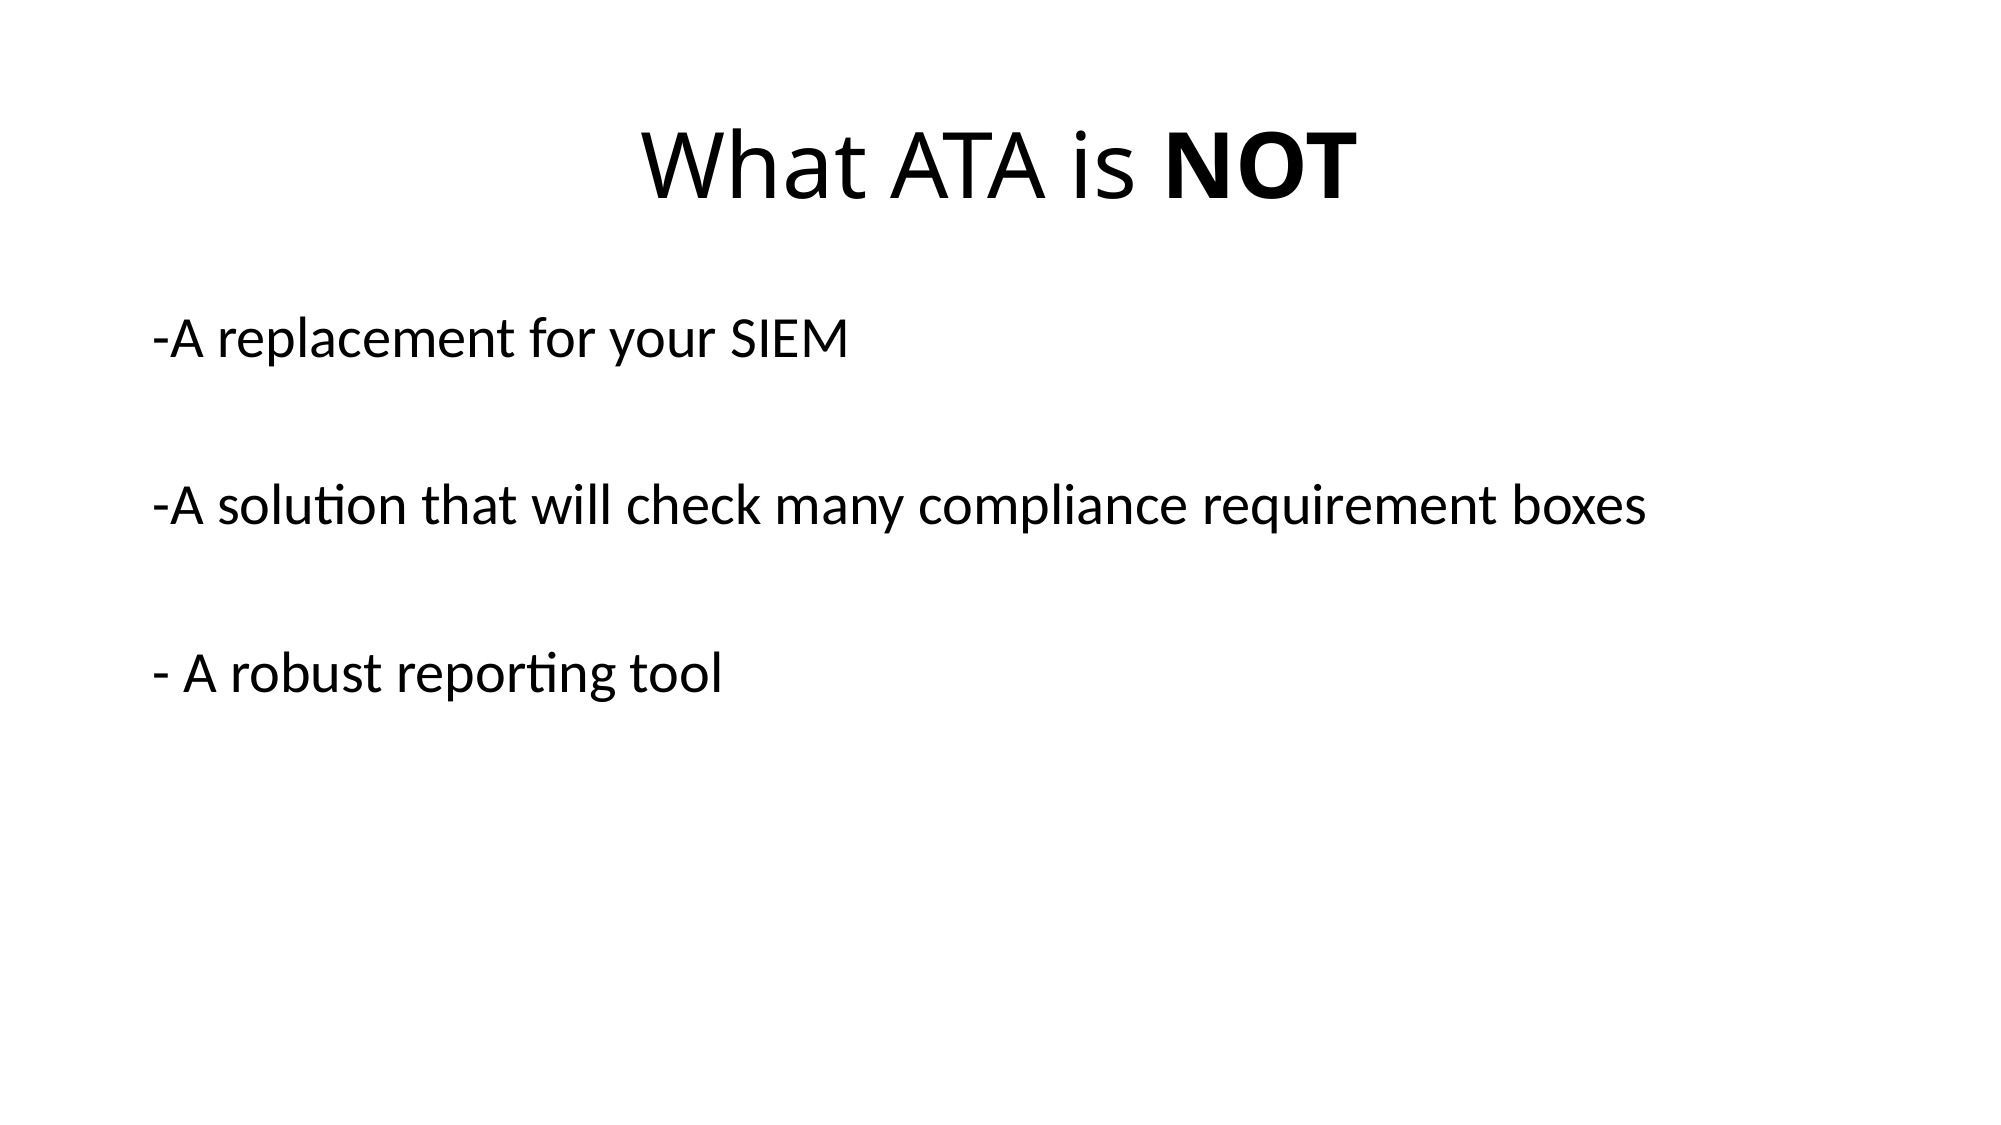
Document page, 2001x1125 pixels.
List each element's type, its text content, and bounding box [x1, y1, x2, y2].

list -A replacement for your SIEM -A solution that will check many compliance requirement boxes - A robust reporting tool [137, 299, 1863, 1014]
title What ATA is NOT [137, 59, 1863, 278]
